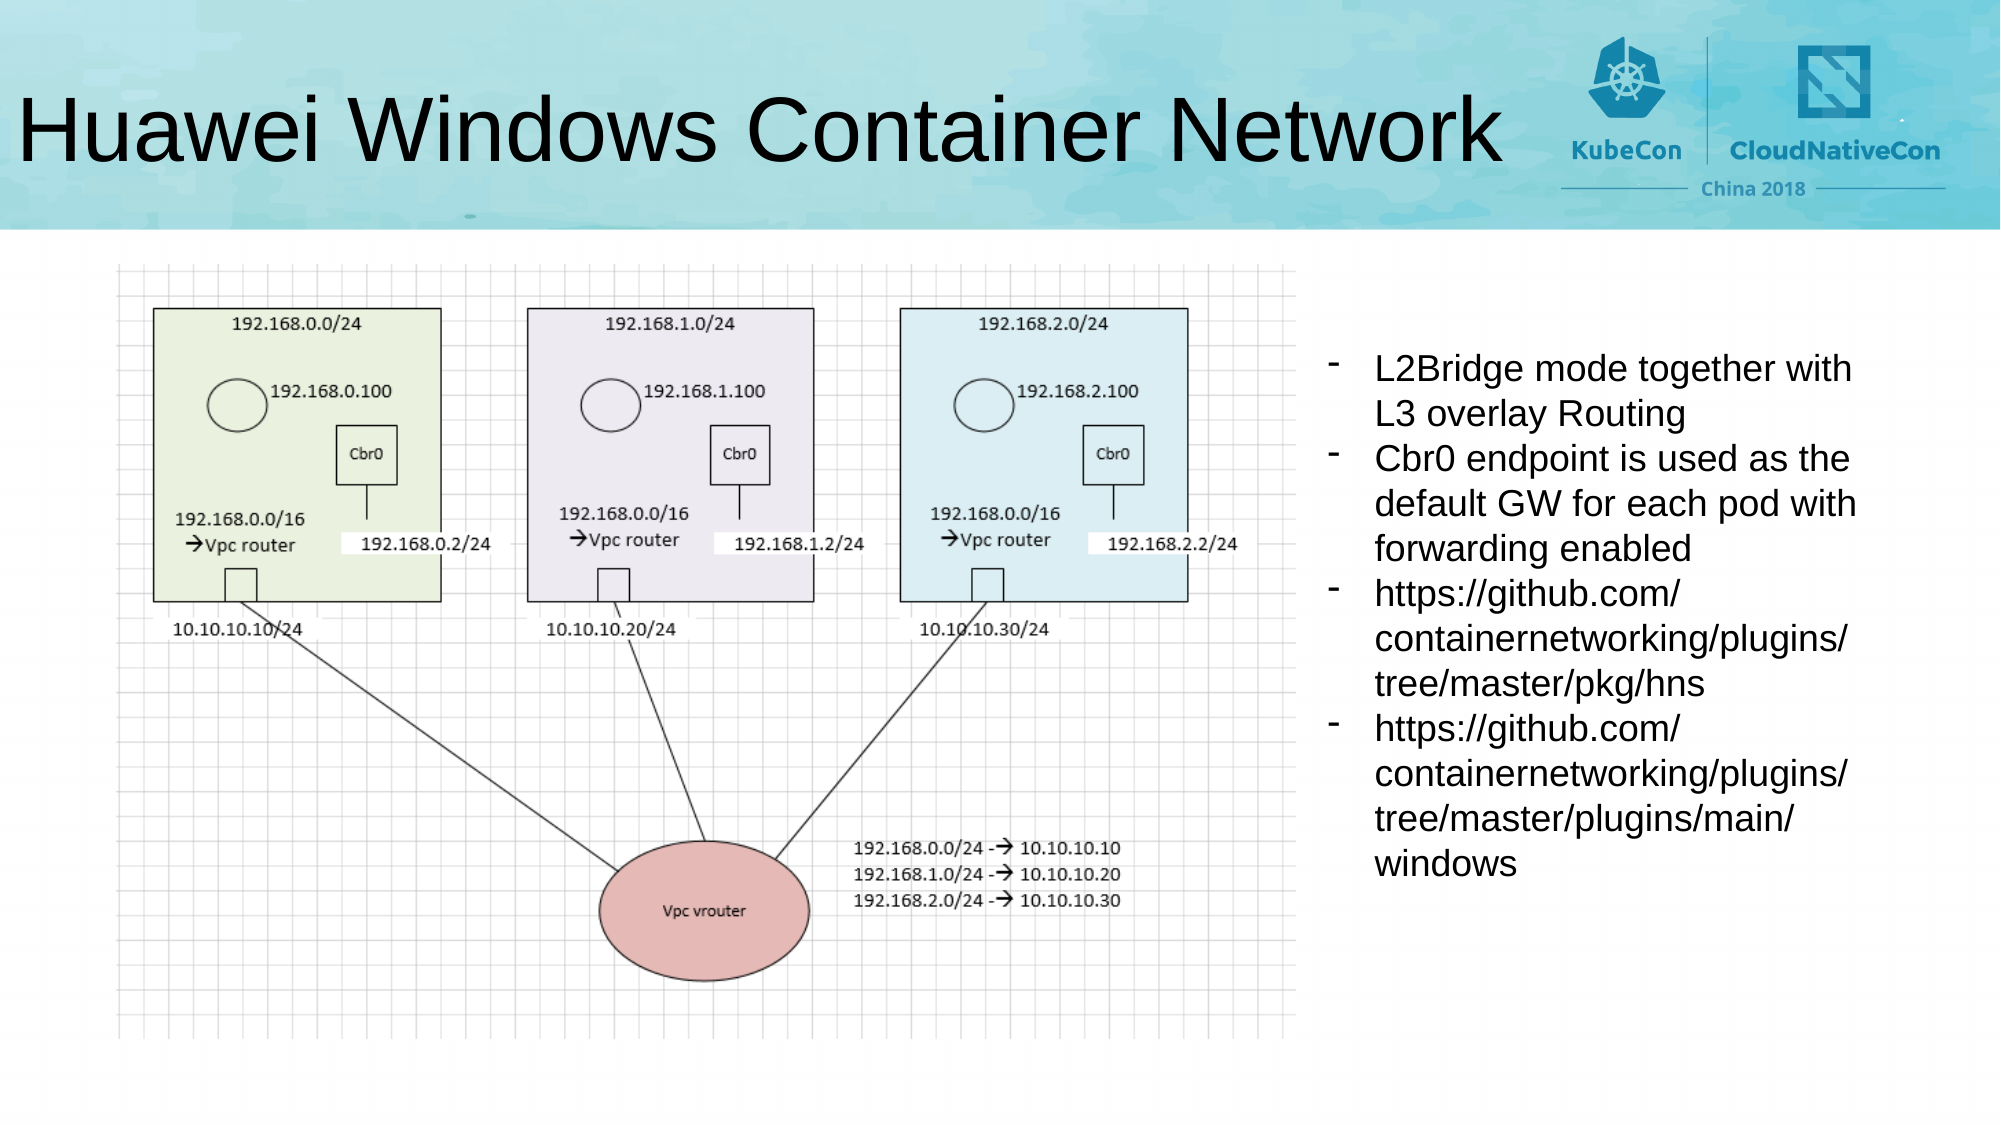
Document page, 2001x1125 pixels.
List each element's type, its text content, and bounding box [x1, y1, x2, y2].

title Huawei Windows Container Network [1, 0, 1727, 264]
picture [0, 0, 2001, 1125]
text_box L2Bridge mode together with L3 overlay Routing Cbr0 endpoint is used as the default GW for each pod with forwarding enabled https://github.com/containernetworking/plugins/tree/master/pkg/hns https://github.com/containernetworking/plugins/tree/master/plugins/main/windows [1312, 336, 1904, 892]
